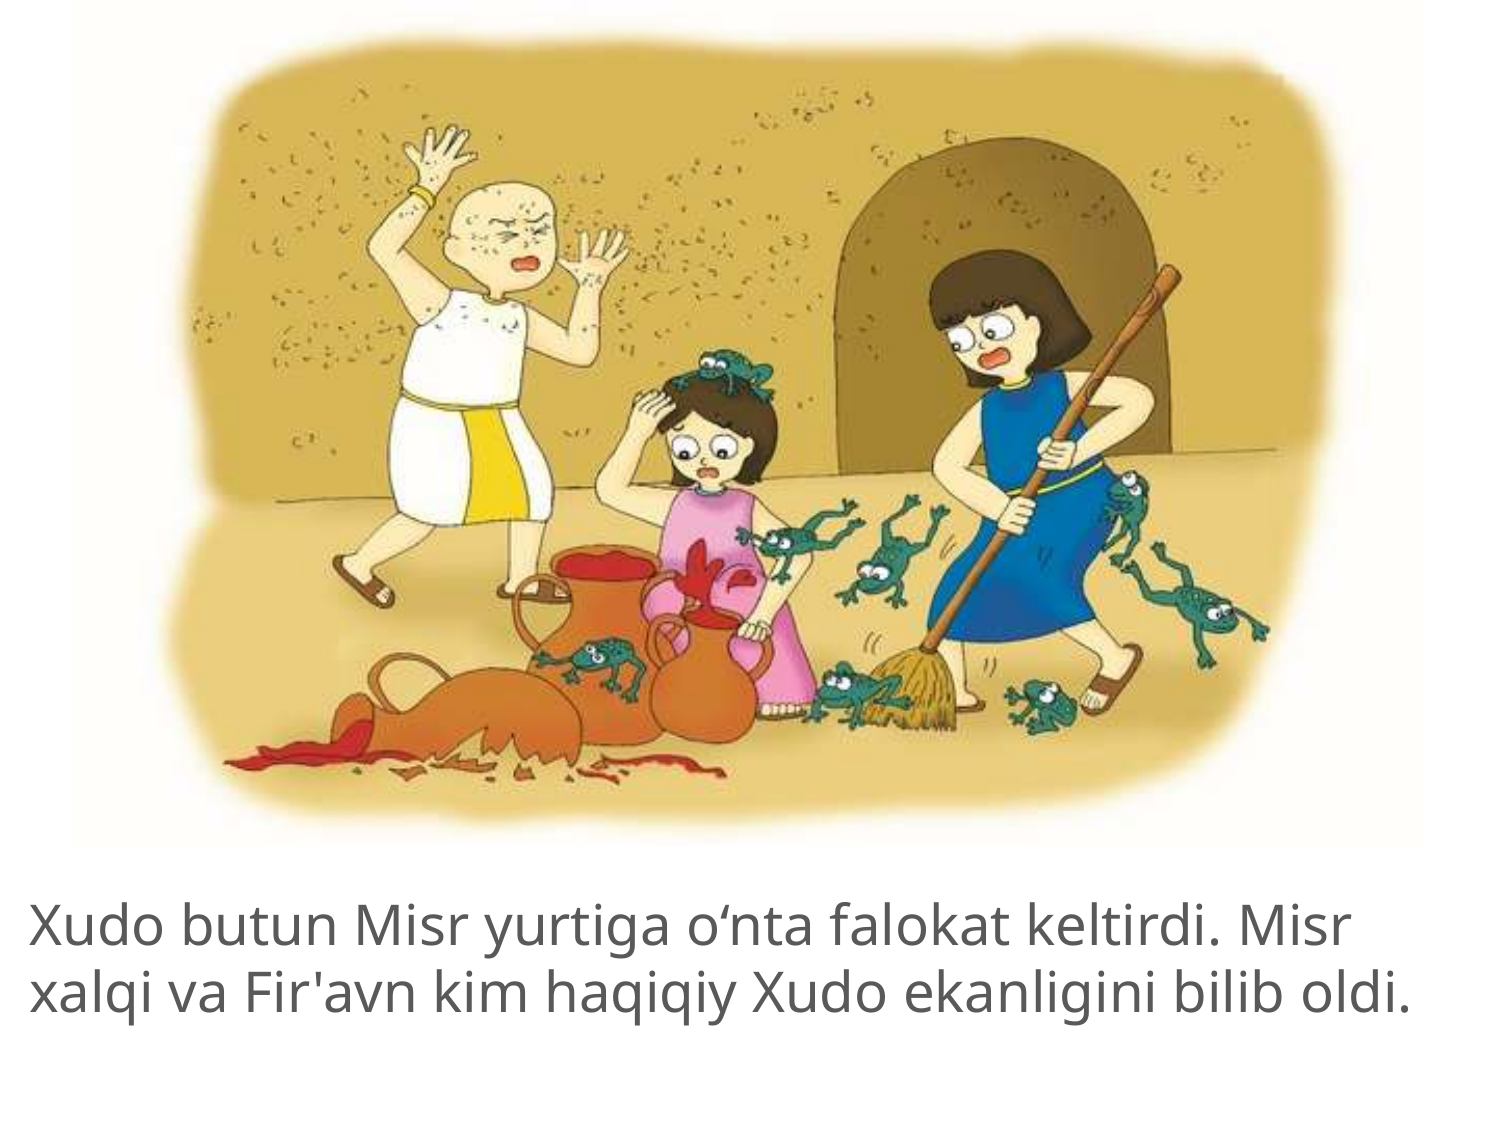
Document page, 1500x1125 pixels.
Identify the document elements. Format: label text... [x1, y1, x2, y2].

text_box Xudo butun Misr yurtiga o‘nta falokat keltirdi. Misr xalqi va Fir'avn kim haqiqiy Xudo ekanligini bilib oldi. [14, 881, 1500, 1032]
picture [73, 0, 1425, 847]
